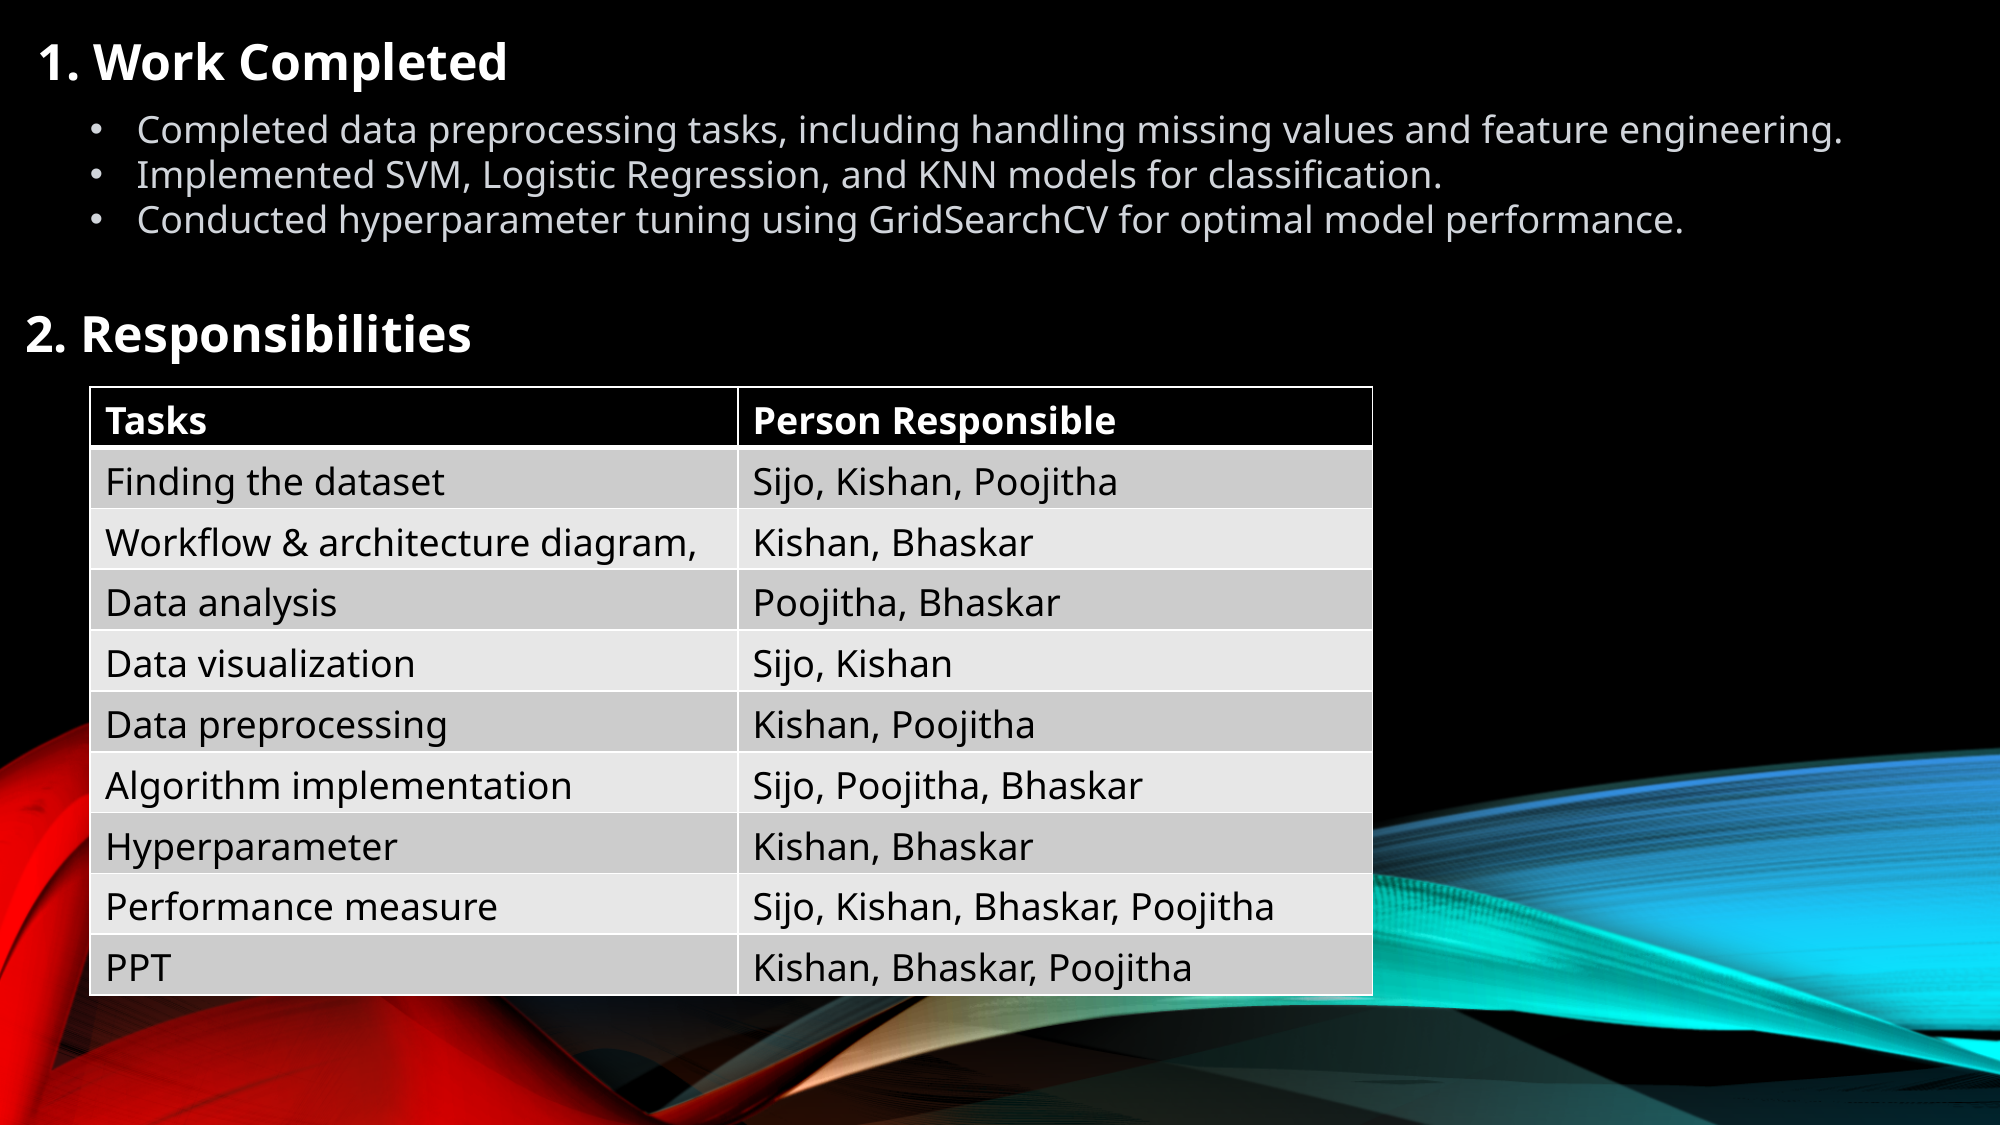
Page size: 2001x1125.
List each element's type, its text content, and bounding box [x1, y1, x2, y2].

picture [0, 717, 2000, 1125]
table_cell Data preprocessing [91, 692, 737, 751]
table_cell Performance measure [91, 874, 737, 933]
table_cell Algorithm implementation [91, 753, 737, 812]
table_cell Sijo, Kishan, Poojitha [739, 450, 1372, 508]
table_cell Finding the dataset [91, 450, 737, 508]
table_cell Poojitha, Bhaskar [739, 570, 1372, 629]
table_cell Kishan, Bhaskar [739, 813, 1372, 873]
table_header Tasks [91, 388, 737, 445]
text_box Completed data preprocessing tasks, including handling missing values and feature engineering. Implemented SVM, Logistic Regression, and KNN models for classification. Conducted hyperparameter tuning using GridSearchCV for optimal model performance. [0, 98, 1901, 248]
text_box 1. Work Completed [22, 22, 525, 98]
table_cell Sijo, Poojitha, Bhaskar [739, 753, 1372, 812]
table_cell Kishan, Bhaskar, Poojitha [739, 935, 1372, 994]
table_cell Kishan, Bhaskar [739, 509, 1372, 568]
table_cell Sijo, Kishan [739, 631, 1372, 690]
table_header Person Responsible [739, 388, 1372, 445]
table_cell Workflow & architecture diagram, [91, 509, 737, 568]
table_cell Hyperparameter [91, 813, 737, 873]
table_cell PPT [91, 935, 737, 994]
table_cell Sijo, Kishan, Bhaskar, Poojitha [739, 874, 1372, 933]
table_cell Data analysis [91, 570, 737, 629]
table_cell Kishan, Poojitha [739, 692, 1372, 751]
text_box 2. Responsibilities [10, 295, 488, 370]
table_cell Data visualization [91, 631, 737, 690]
